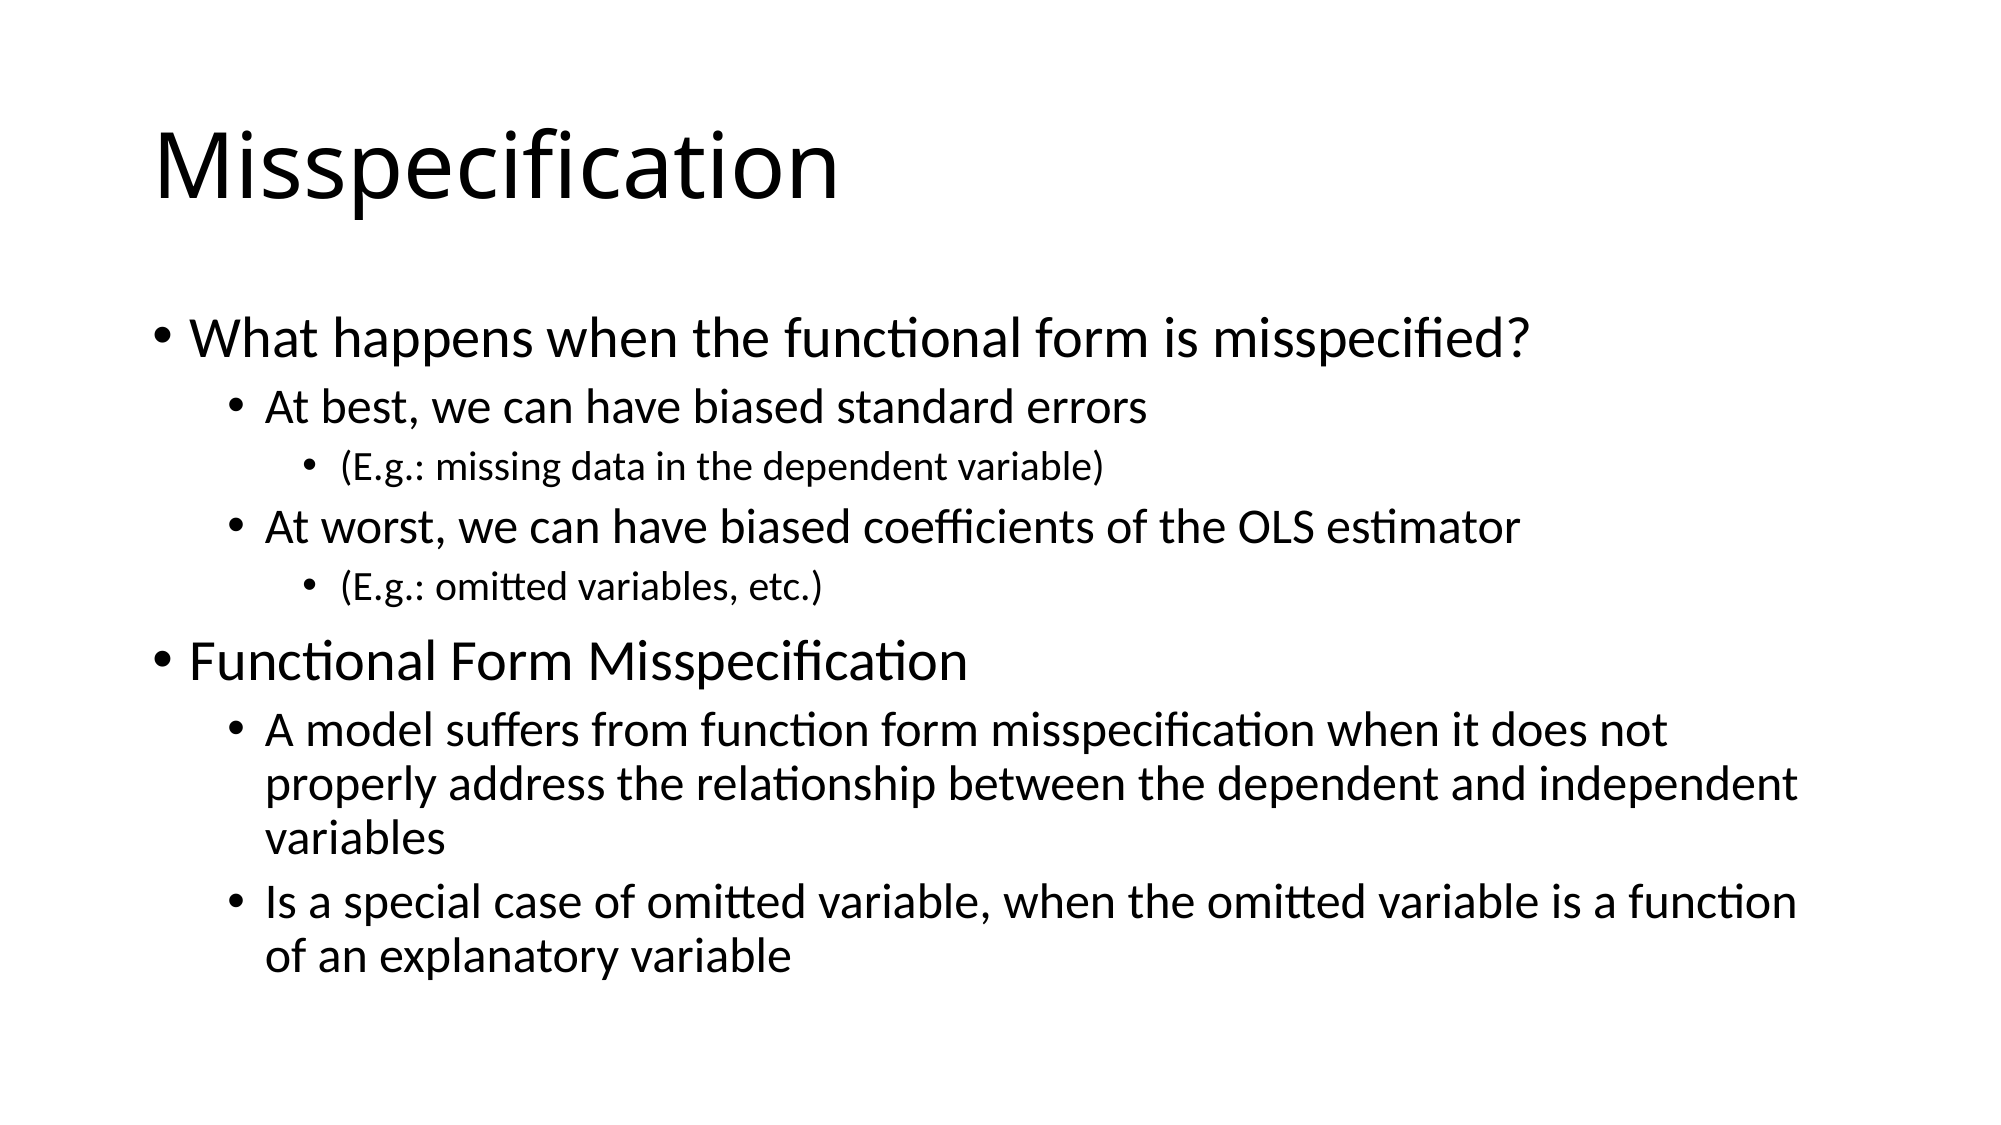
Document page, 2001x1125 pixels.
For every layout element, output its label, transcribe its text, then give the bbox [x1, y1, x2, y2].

title Misspecification [137, 59, 1863, 278]
list What happens when the functional form is misspecified? At best, we can have biased standard errors (E.g.: missing data in the dependent variable) At worst, we can have biased coefficients of the OLS estimator (E.g.: omitted variables, etc.) Functional Form Misspecification A model suffers from function form misspecification when it does not properly address the relationship between the dependent and independent variables Is a special case of omitted variable, when the omitted variable is a function of an explanatory variable [137, 299, 1863, 1014]
